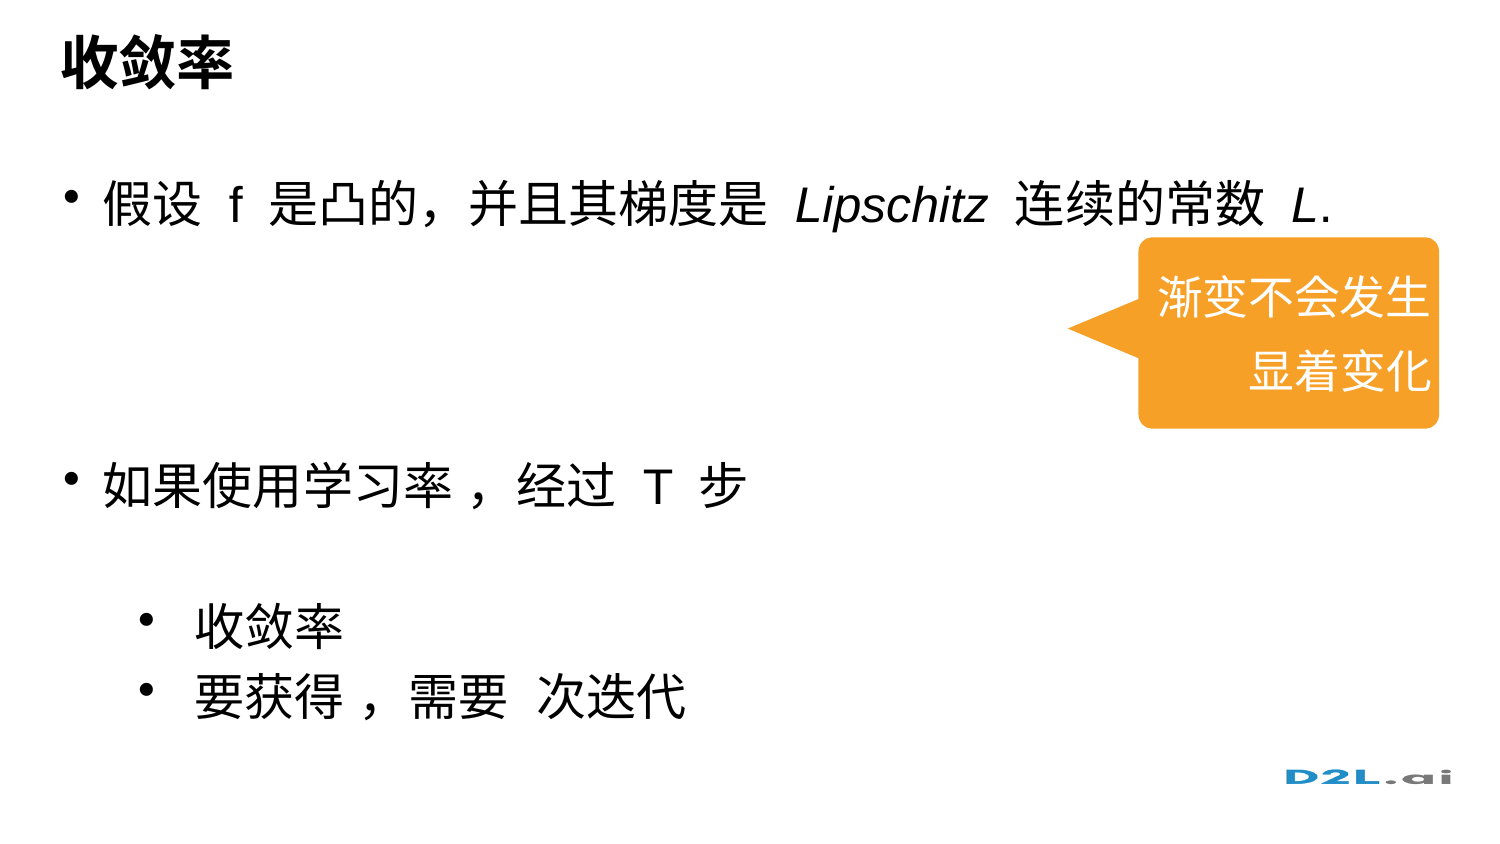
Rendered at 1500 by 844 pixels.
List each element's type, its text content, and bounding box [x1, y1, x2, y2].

title 收敛率 [52, 18, 1400, 109]
picture [1284, 745, 1454, 806]
text_box 渐变不会发生 显着变化 [1067, 237, 1440, 429]
